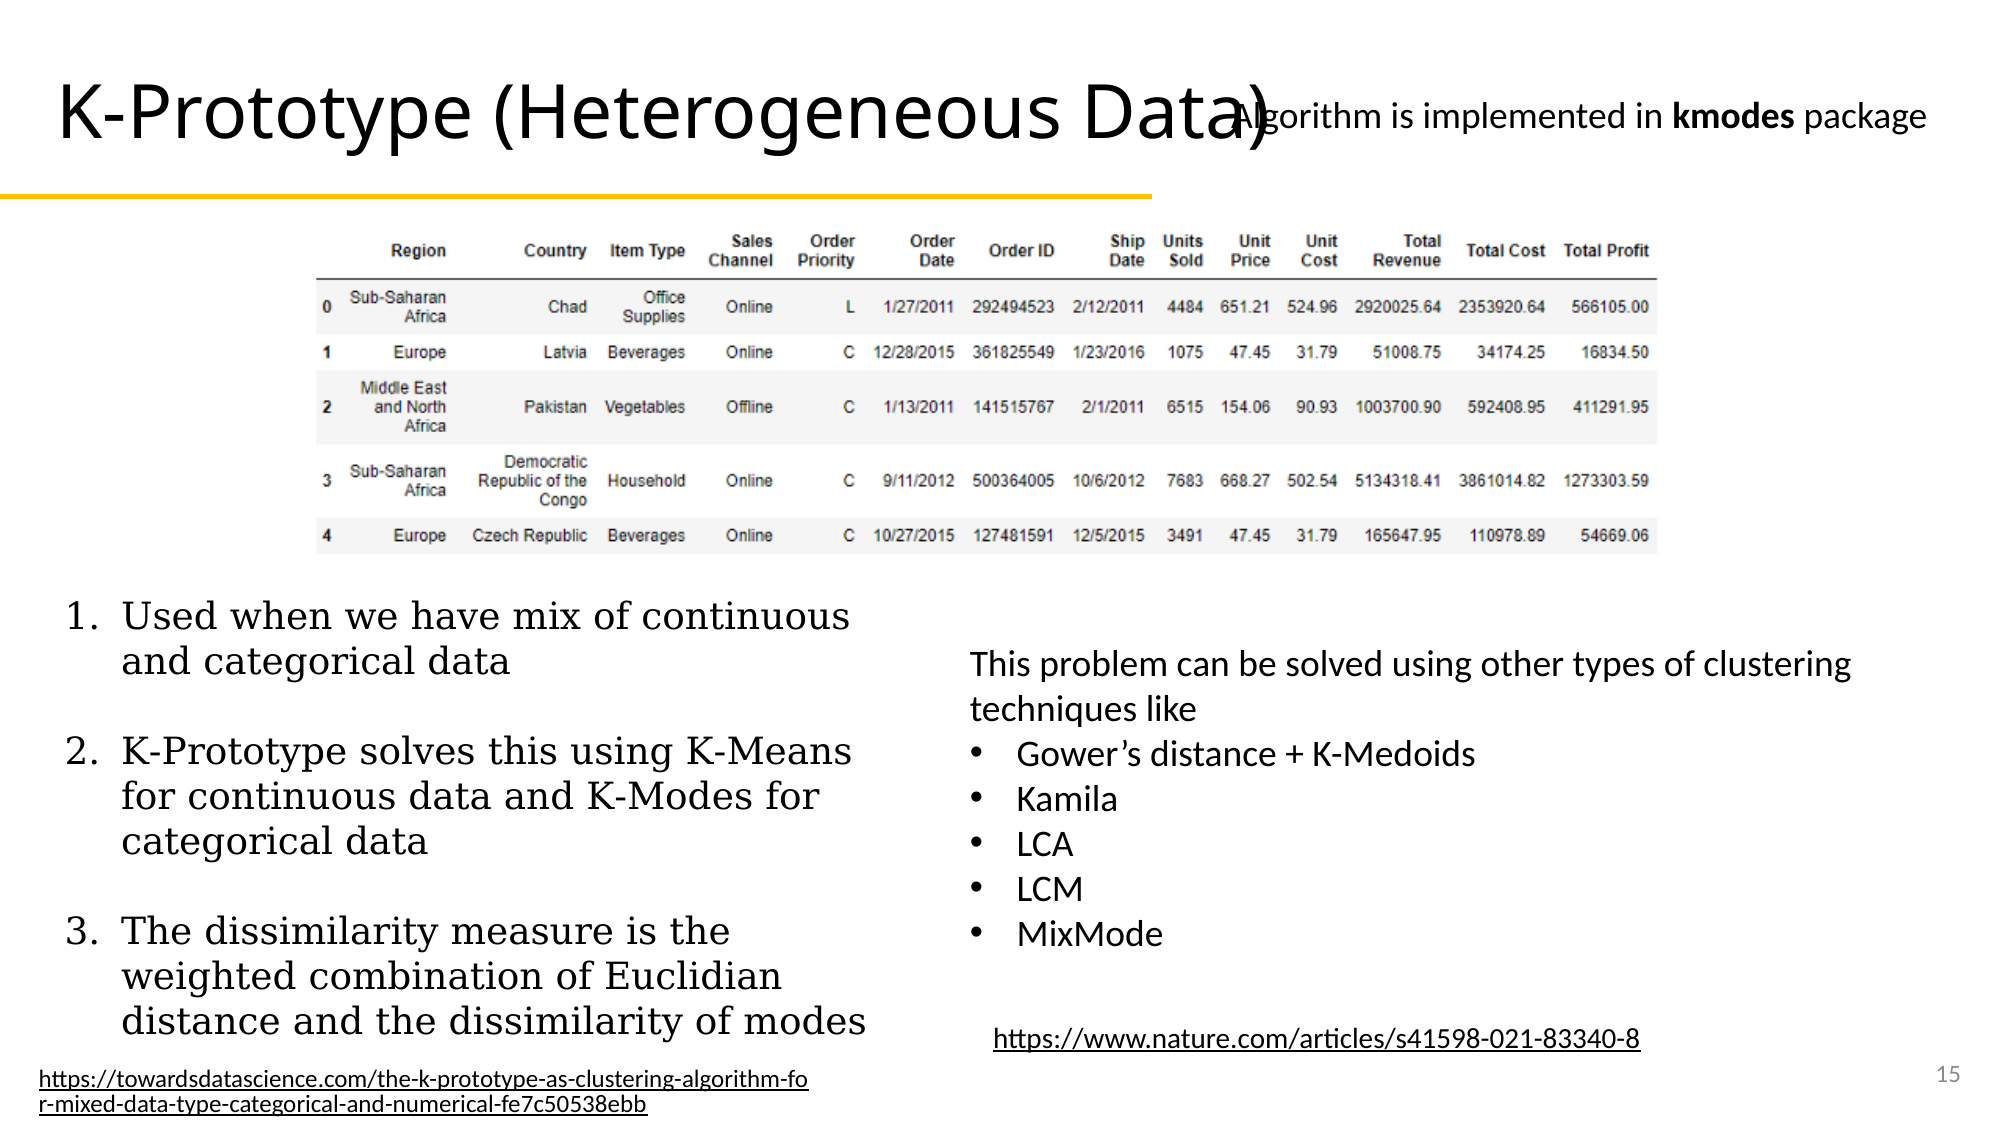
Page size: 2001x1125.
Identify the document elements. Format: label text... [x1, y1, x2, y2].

slide_number 15 [1526, 1062, 1977, 1103]
text_box Used when we have mix of continuous and categorical data K-Prototype solves this using K-Means for continuous data and K-Modes for categorical data The dissimilarity measure is the weighted combination of Euclidian distance and the dissimilarity of modes [49, 584, 904, 1050]
title K-Prototype (Heterogeneous Data) [41, 35, 1767, 194]
text_box https://www.nature.com/articles/s41598-021-83340-8 [978, 1011, 1979, 1062]
text_box This problem can be solved using other types of clustering techniques like Gower’s distance + K-Medoids Kamila LCA LCM MixMode [955, 631, 1951, 962]
picture [316, 228, 1684, 585]
text_box Algorithm is implemented in kmodes package [1216, 84, 1950, 144]
text_box https://towardsdatascience.com/the-k-prototype-as-clustering-algorithm-for-mixed-data-type-categorical-and-numerical-fe7c50538ebb [23, 1055, 829, 1125]
